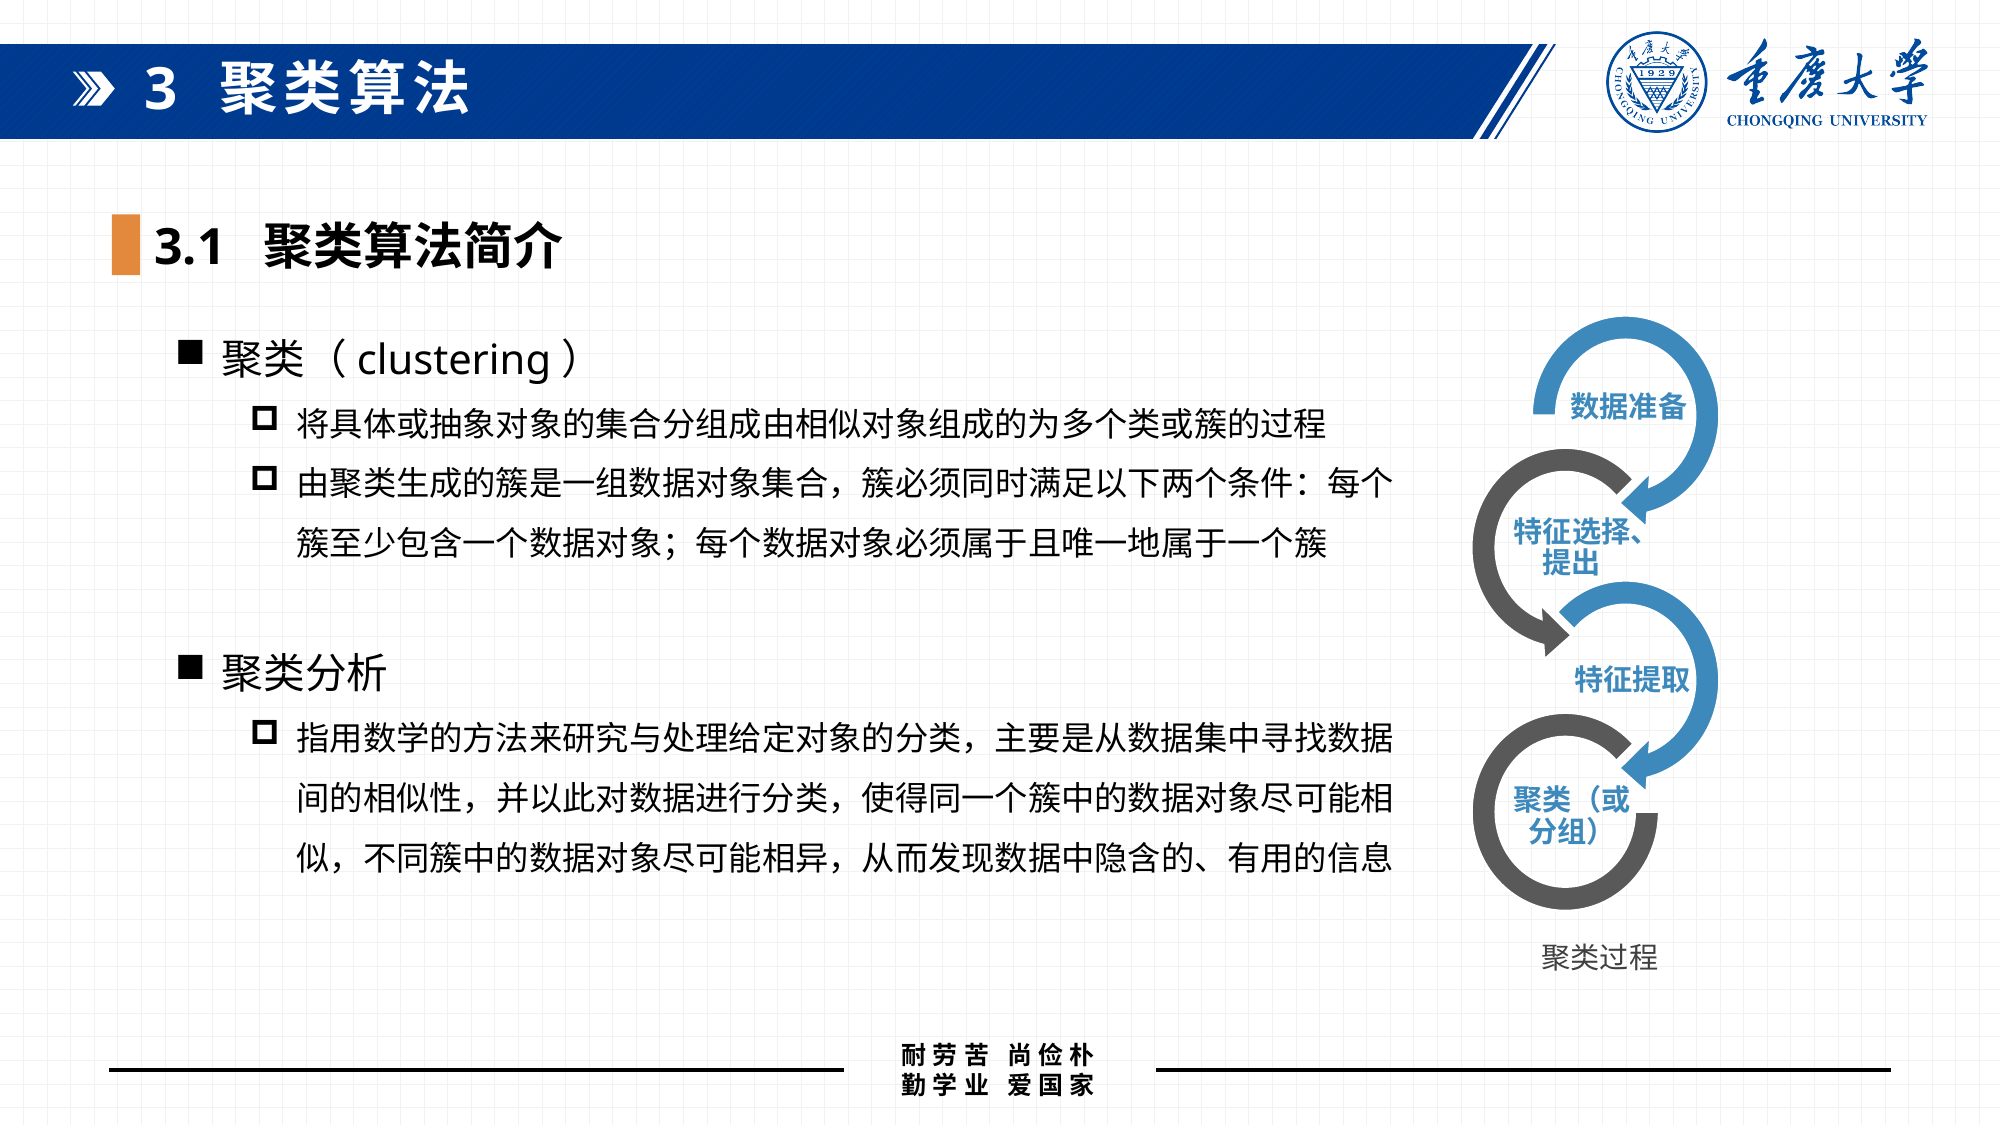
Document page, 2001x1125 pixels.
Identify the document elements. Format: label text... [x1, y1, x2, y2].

list 3.1 聚类算法简介 [139, 213, 1891, 275]
text_box 聚类过程 [1526, 932, 1674, 983]
text_box 聚类（clustering） 将具体或抽象对象的集合分组成由相似对象组成的为多个类或簇的过程 由聚类生成的簇是一组数据对象集合，簇必须同时满足以下两个条件：每个簇至少包含一个数据对象；每个数据对象必须属于且唯一地属于一个簇 聚类分析 指用数学的方法来研究与处理给定对象的分类，主要是从数据集中寻找数据间的相似性，并以此对数据进行分类，使得同一个簇中的数据对象尽可能相似，不同簇中的数据对象尽可能相异，从而发现数据中隐含的、有用的信息 [160, 300, 1412, 930]
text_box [1456, 300, 1735, 911]
list 3 聚类算法 [108, 51, 1356, 136]
picture [1606, 31, 1928, 133]
